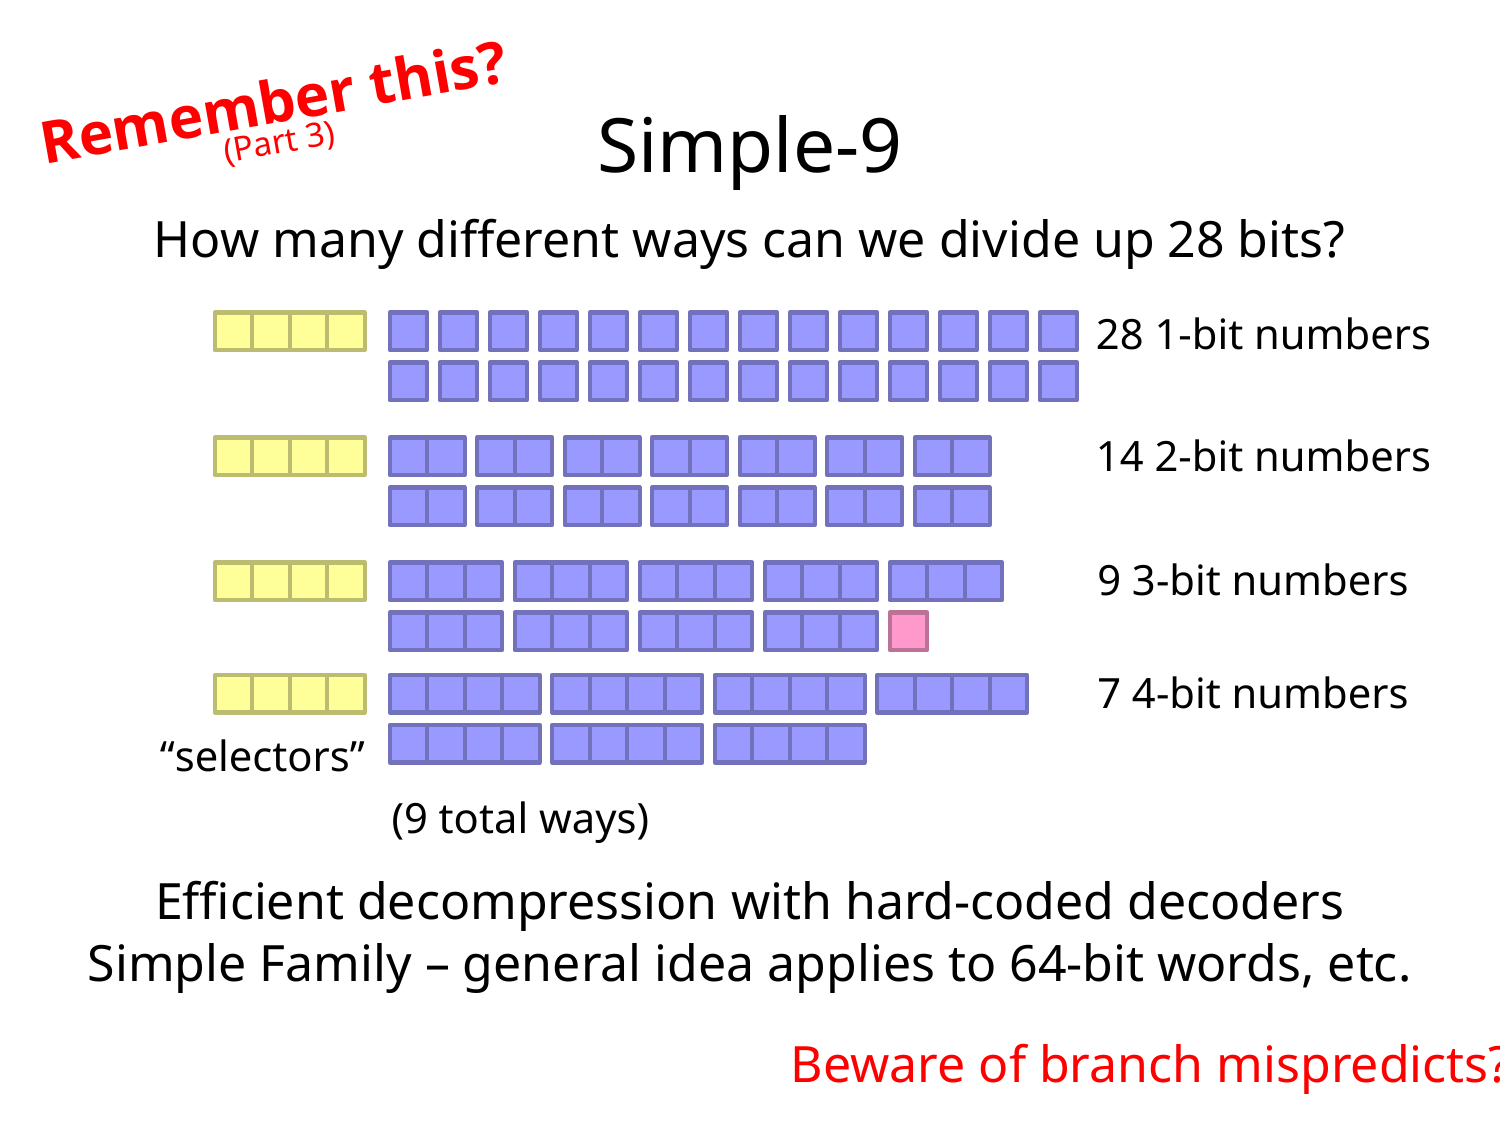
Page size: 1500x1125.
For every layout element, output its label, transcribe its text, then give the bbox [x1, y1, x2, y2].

text_box How many different ways can we divide up 28 bits? [0, 199, 1500, 275]
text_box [151, 312, 373, 788]
text_box Remember this? [17, 13, 528, 186]
text_box Simple Family – general idea applies to 64-bit words, etc. [0, 924, 1500, 999]
text_box Beware of branch mispredicts? [776, 1024, 1500, 1100]
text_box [389, 299, 1426, 401]
text_box (Part 3) [204, 100, 354, 180]
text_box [389, 421, 1426, 526]
text_box Simple-9 [0, 90, 1500, 199]
text_box Efficient decompression with hard-coded decoders [0, 861, 1500, 924]
text_box (9 total ways) [376, 784, 664, 850]
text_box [389, 546, 1405, 651]
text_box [389, 659, 1405, 763]
